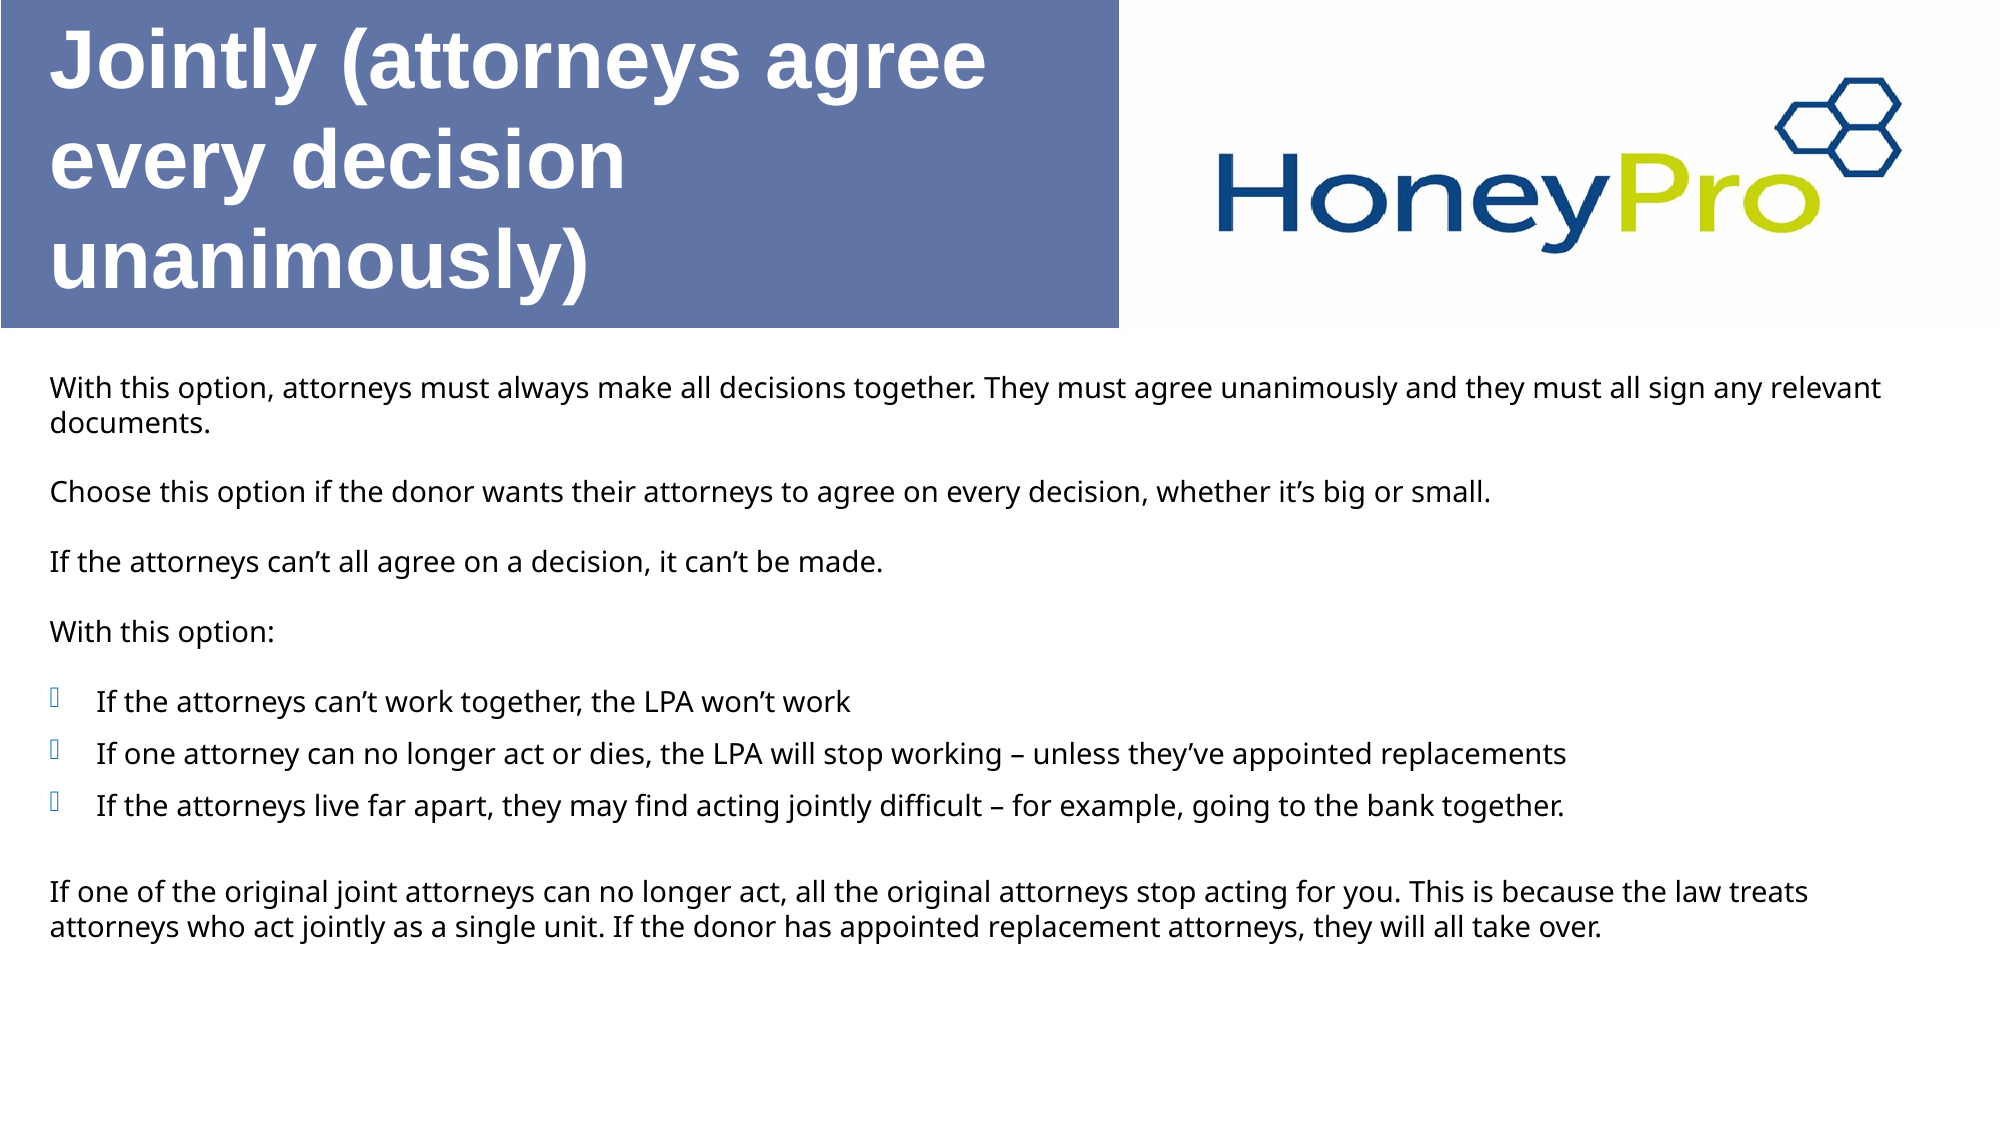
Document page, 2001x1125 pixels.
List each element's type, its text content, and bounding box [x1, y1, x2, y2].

title Jointly (attorneys agree every decision unanimously) [34, 253, 1769, 361]
picture [0, 0, 2001, 1125]
text_box With this option, attorneys must always make all decisions together. They must agree unanimously and they must all sign any relevant documents. Choose this option if the donor wants their attorneys to agree on every decision, whether it’s big or small. If the attorneys can’t all agree on a decision, it can’t be made. With this option: If the attorneys can’t work together, the LPA won’t work If one attorney can no longer act or dies, the LPA will stop working – unless they’ve appointed replacements If the attorneys live far apart, they may find acting jointly difficult – for example, going to the bank together. If one of the original joint attorneys can no longer act, all the original attorneys stop acting for you. This is because the law treats attorneys who act jointly as a single unit. If the donor has appointed replacement attorneys, they will all take over. [34, 361, 1911, 986]
